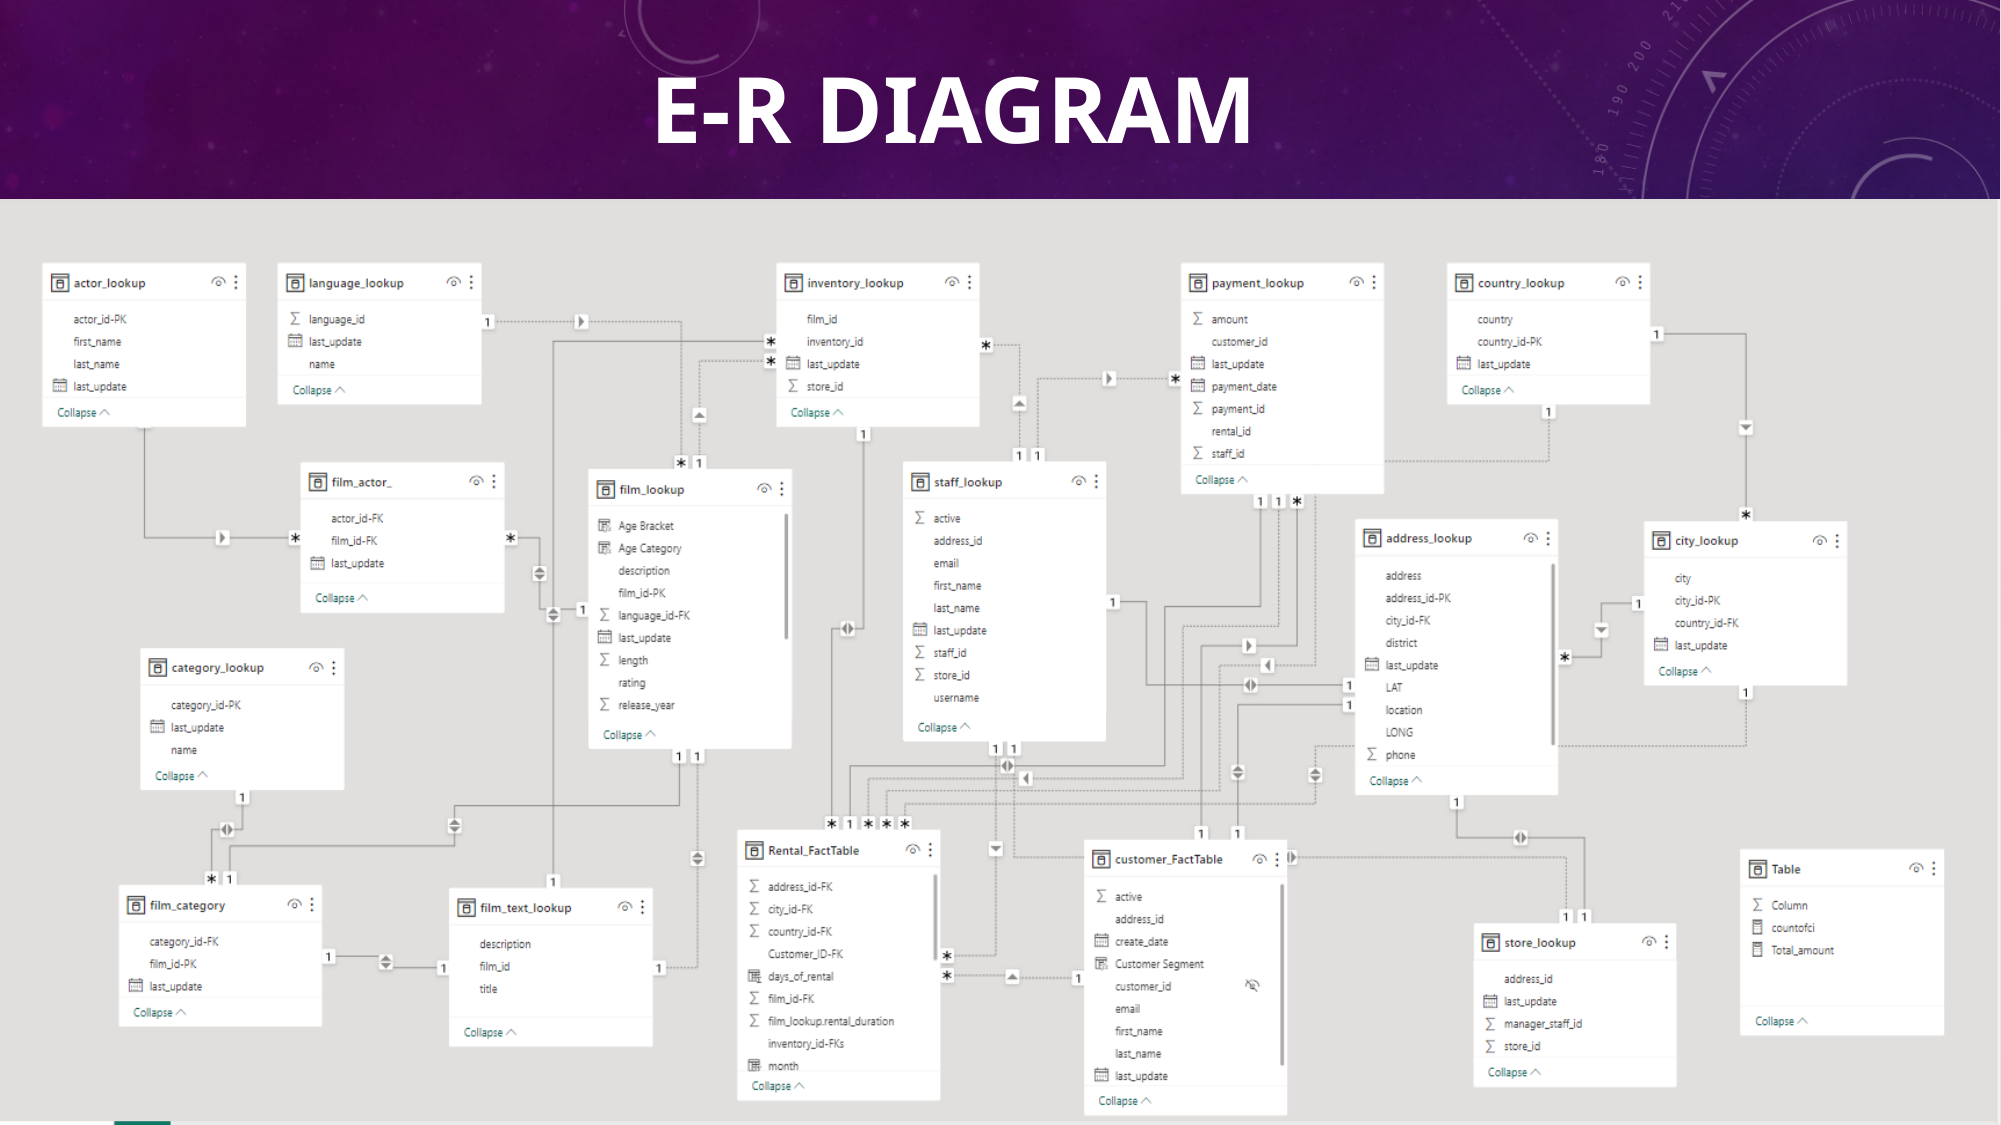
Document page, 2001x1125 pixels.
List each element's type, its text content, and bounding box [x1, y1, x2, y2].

text_box E-R DIAGRAM [420, 44, 1488, 170]
picture [0, 0, 2001, 1125]
